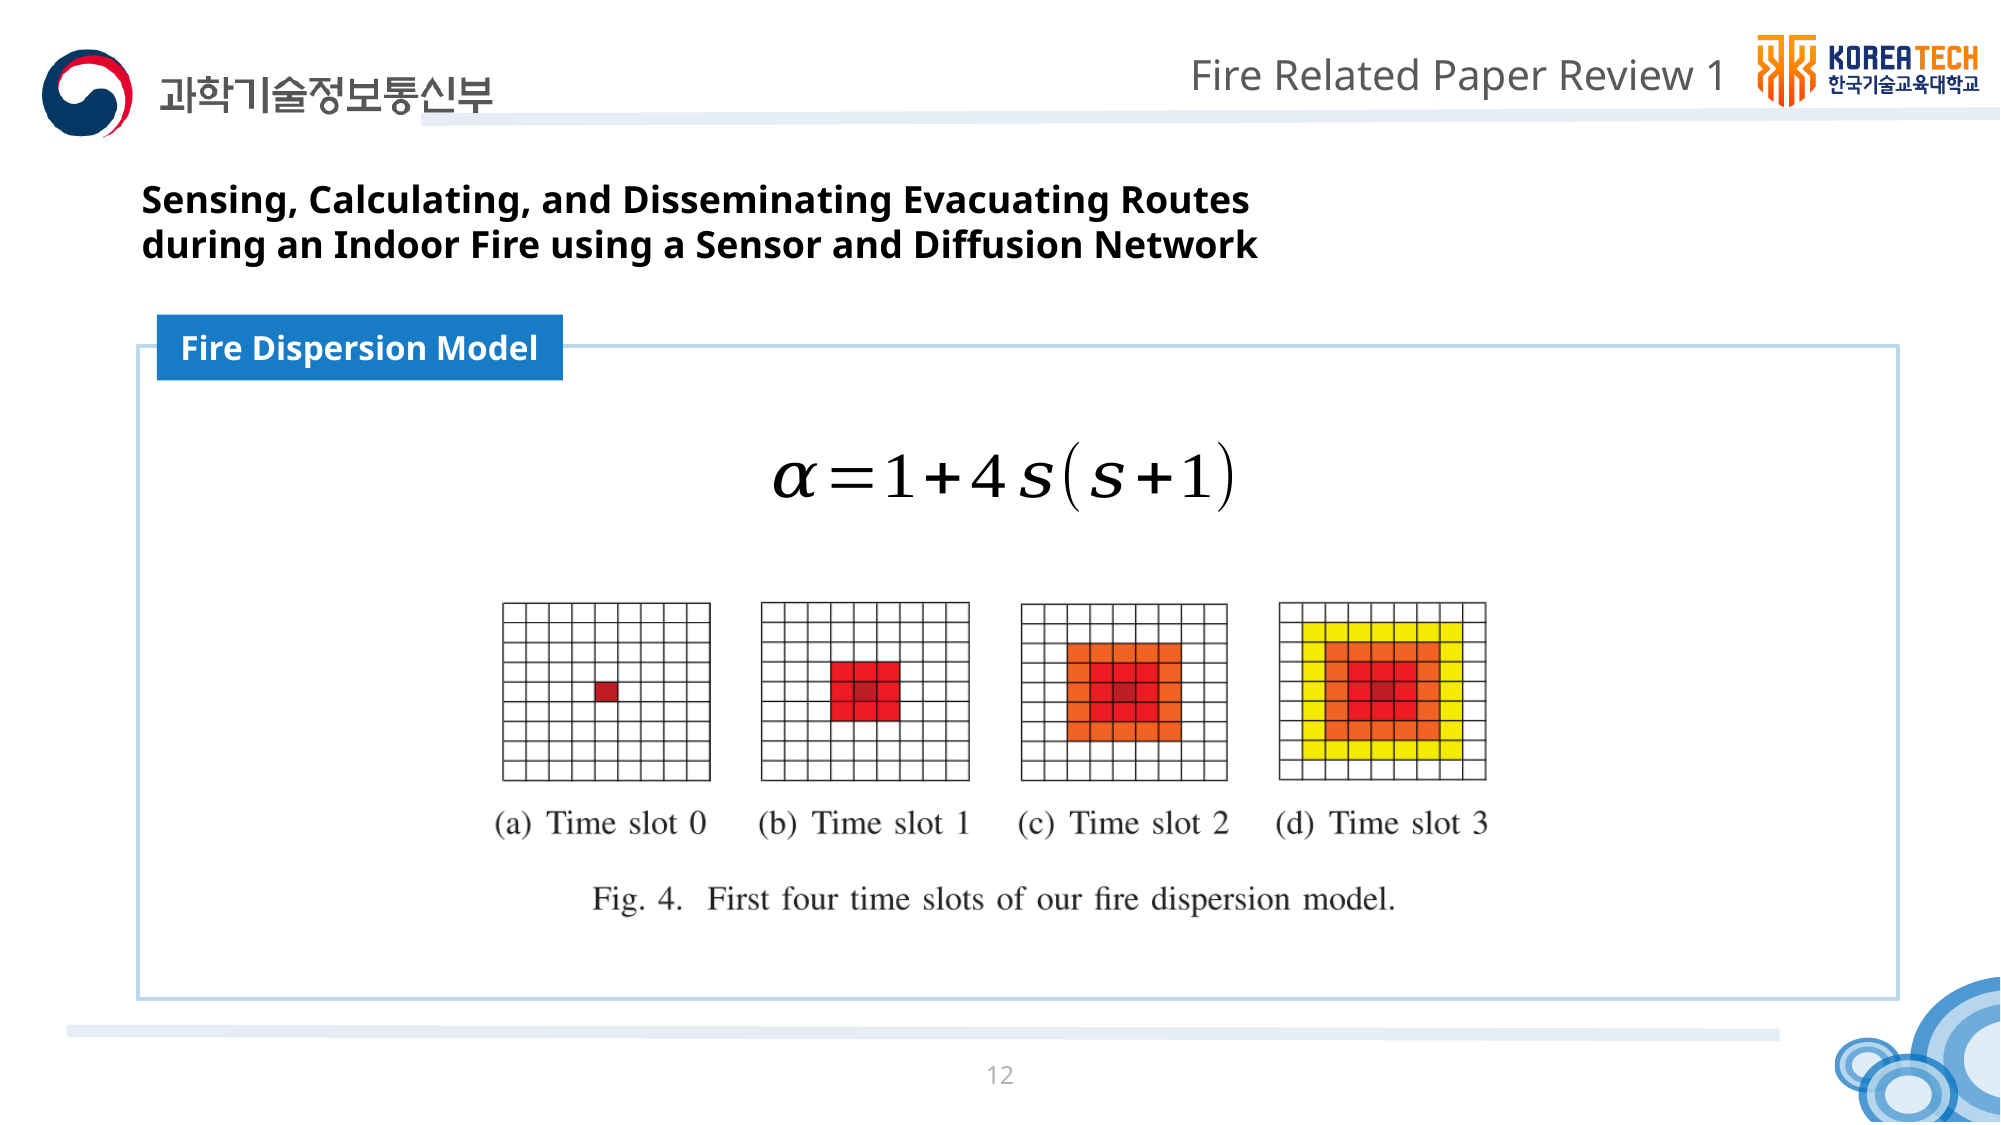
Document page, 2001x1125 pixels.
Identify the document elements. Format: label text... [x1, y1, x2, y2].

text_box Sensing, Calculating, and Disseminating Evacuating Routes during an Indoor Fire using a Sensor and Diffusion Network [126, 168, 1276, 273]
picture [1834, 977, 2001, 1122]
slide_number 12 [799, 1046, 1201, 1107]
picture [472, 570, 1528, 942]
title Fire Related Paper Review 1 [244, 33, 1745, 114]
picture [1732, 0, 2001, 147]
text_box Objectives [136, 344, 1900, 1001]
text_box Fire Dispersion Model [155, 313, 565, 382]
picture [3, 42, 530, 143]
